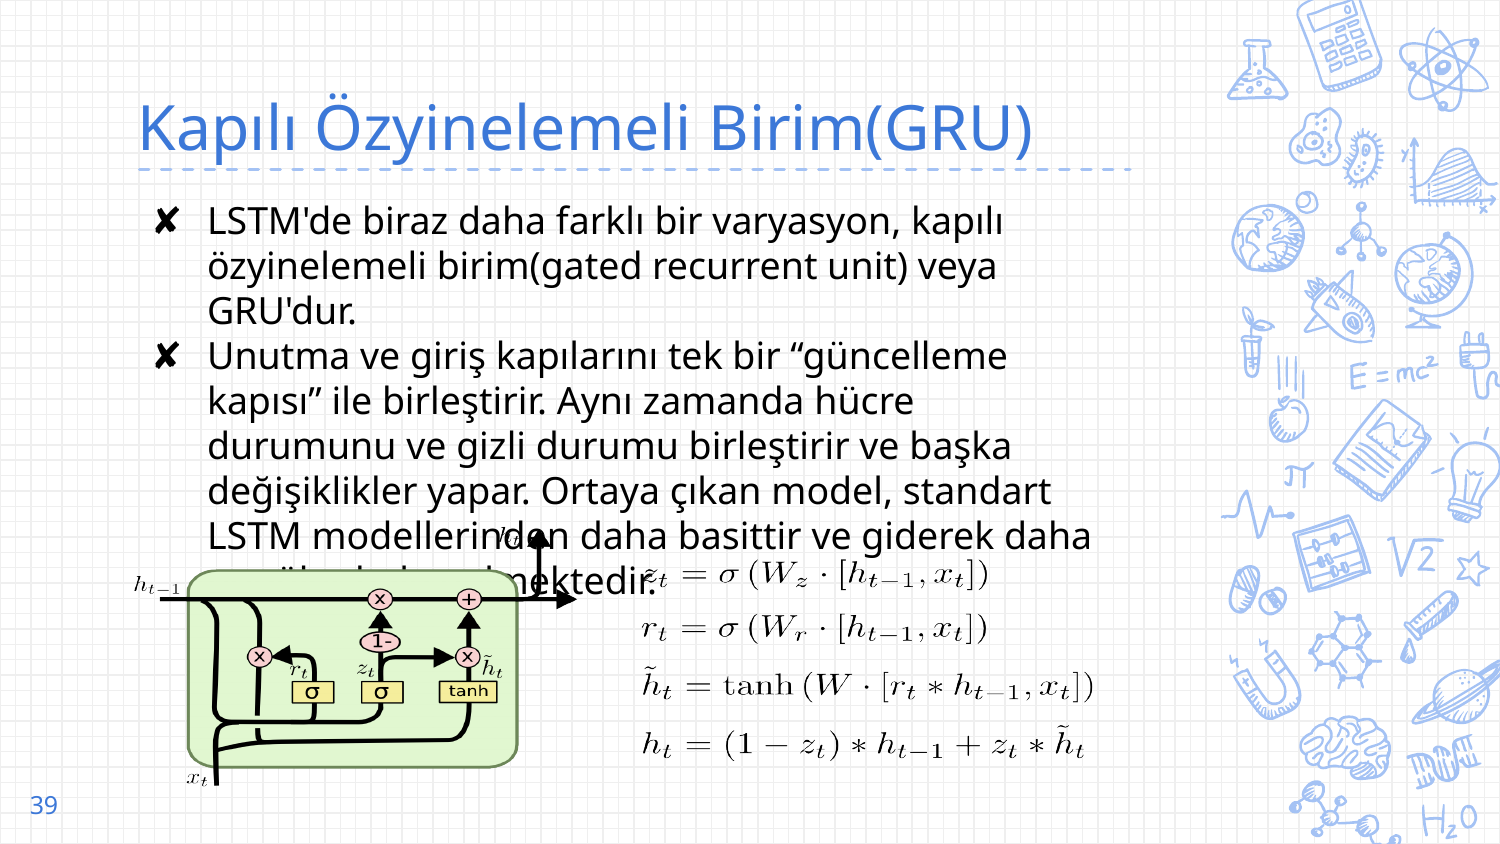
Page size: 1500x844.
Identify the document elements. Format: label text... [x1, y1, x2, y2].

picture [122, 525, 1154, 795]
list LSTM'de biraz daha farklı bir varyasyon, kapılı özyinelemeli birim(gated recurrent unit) veya GRU'dur. Unutma ve giriş kapılarını tek bir “güncelleme kapısı” ile birleştirir. Aynı zamanda hücre durumunu ve gizli durumu birleştirir ve başka değişiklikler yapar. Ortaya çıkan model, standart LSTM modellerinden daha basittir ve giderek daha popüler hale gelmektedir. [117, 182, 1125, 529]
title Kapılı Özyinelemeli Birim(GRU) [122, 36, 1130, 178]
slide_number ‹#› [14, 774, 105, 840]
